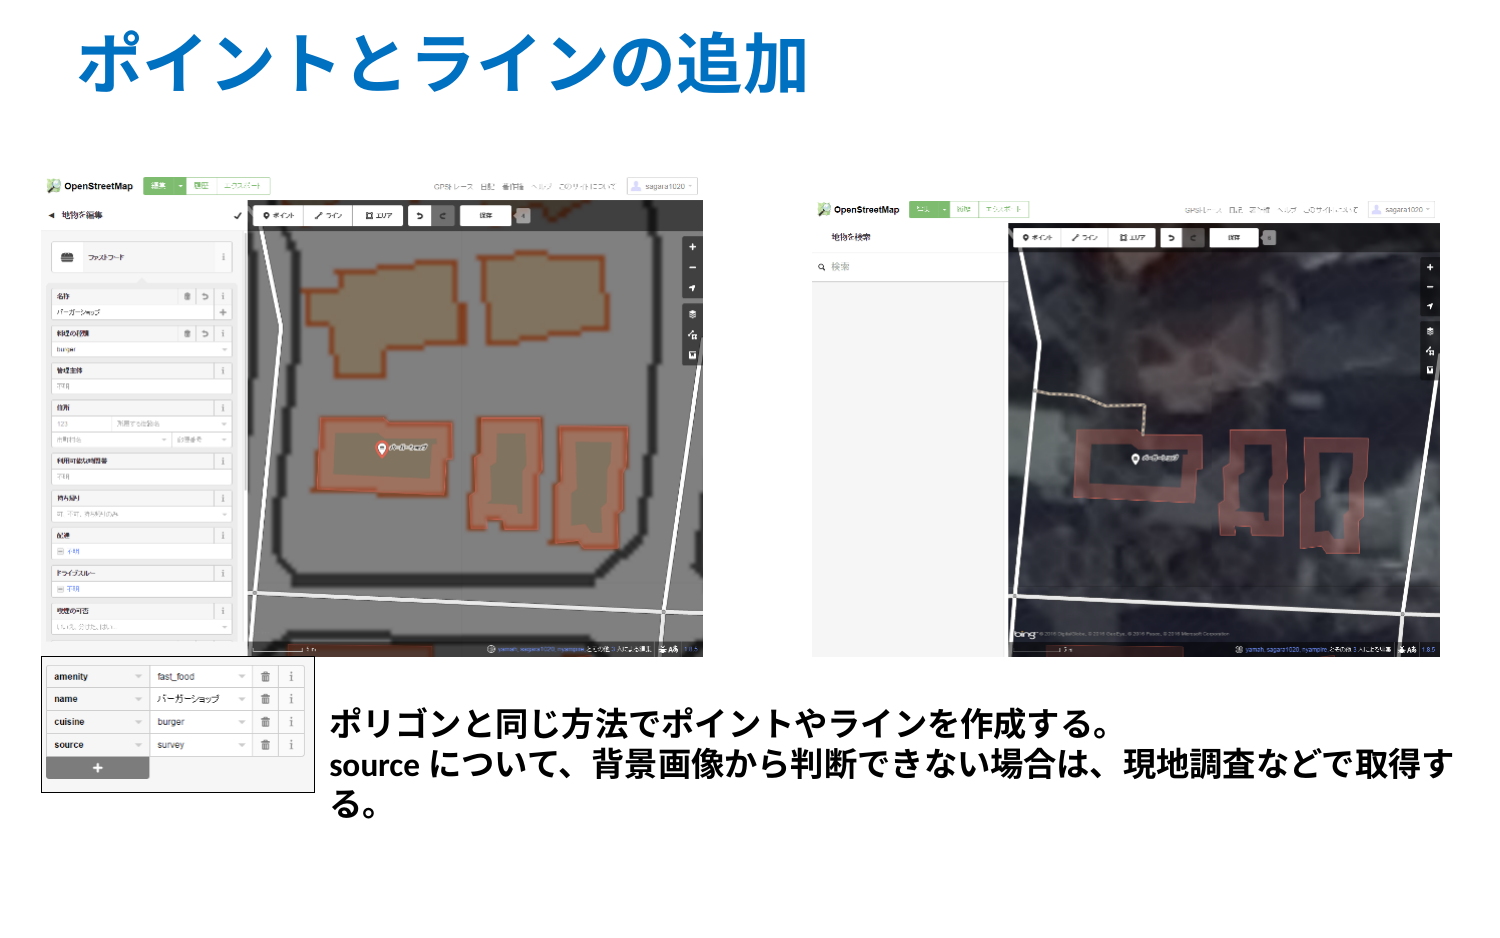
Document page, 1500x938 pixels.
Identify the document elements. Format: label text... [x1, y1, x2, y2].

title ポイントとラインの追加 [60, 25, 1355, 109]
picture [41, 177, 703, 793]
picture [812, 196, 1440, 657]
text_box ポリゴンと同じ方法でポイントやラインを作成する。 sourceについて、背景画像から判断できない場合は、現地調査などで取得する。 [314, 695, 1479, 831]
